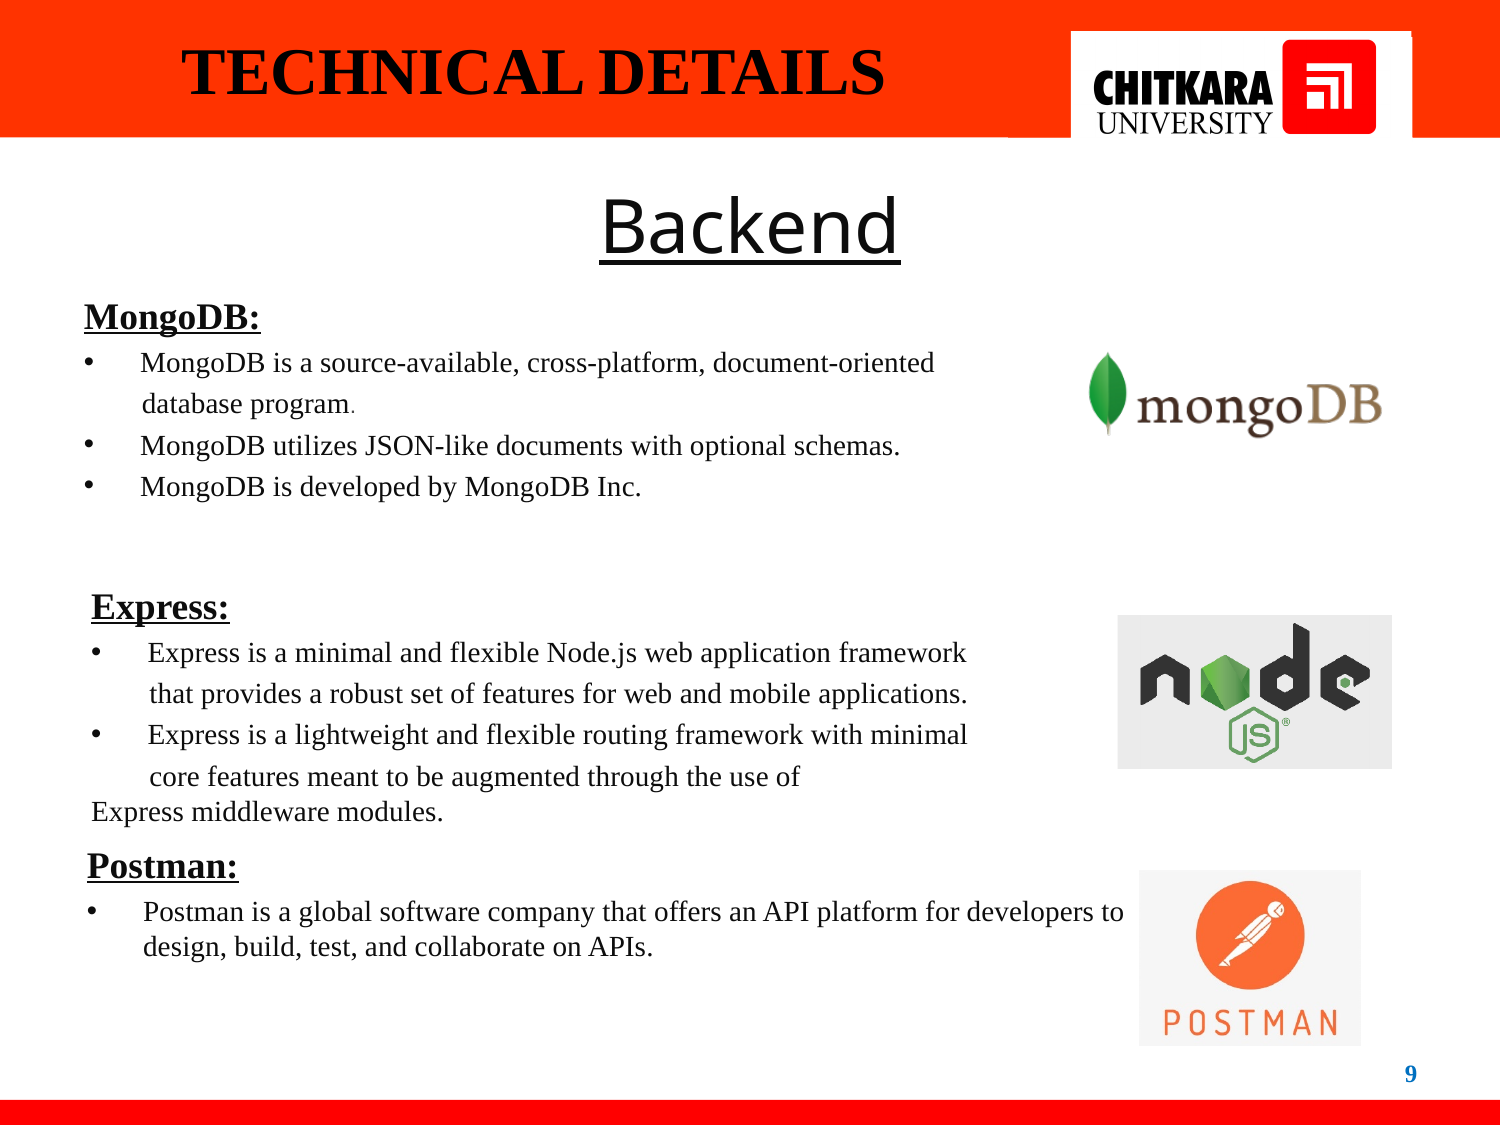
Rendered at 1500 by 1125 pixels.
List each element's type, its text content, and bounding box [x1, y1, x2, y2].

slide_number 9 [1394, 1049, 1426, 1096]
list MongoDB: MongoDB is a source-available, cross-platform, document-oriented database program. MongoDB utilizes JSON-like documents with optional schemas. MongoDB is developed by MongoDB Inc. [75, 284, 1434, 551]
text_box Backend [79, 171, 1421, 342]
text_box Express: Express is a minimal and flexible Node.js web application framework that provides a robust set of features for web and mobile applications. Express is a lightweight and flexible routing framework with minimal core features meant to be augmented through the use of Express middleware modules. [83, 574, 1168, 835]
picture [1117, 615, 1393, 769]
picture [1077, 342, 1393, 448]
text_box Postman: Postman is a global software company that offers an API platform for developers to design, build, test, and collaborate on APIs. [79, 834, 1164, 971]
picture [1139, 870, 1361, 1047]
title TECHNICAL DETAILS [0, 0, 1070, 137]
picture [1074, 37, 1391, 138]
